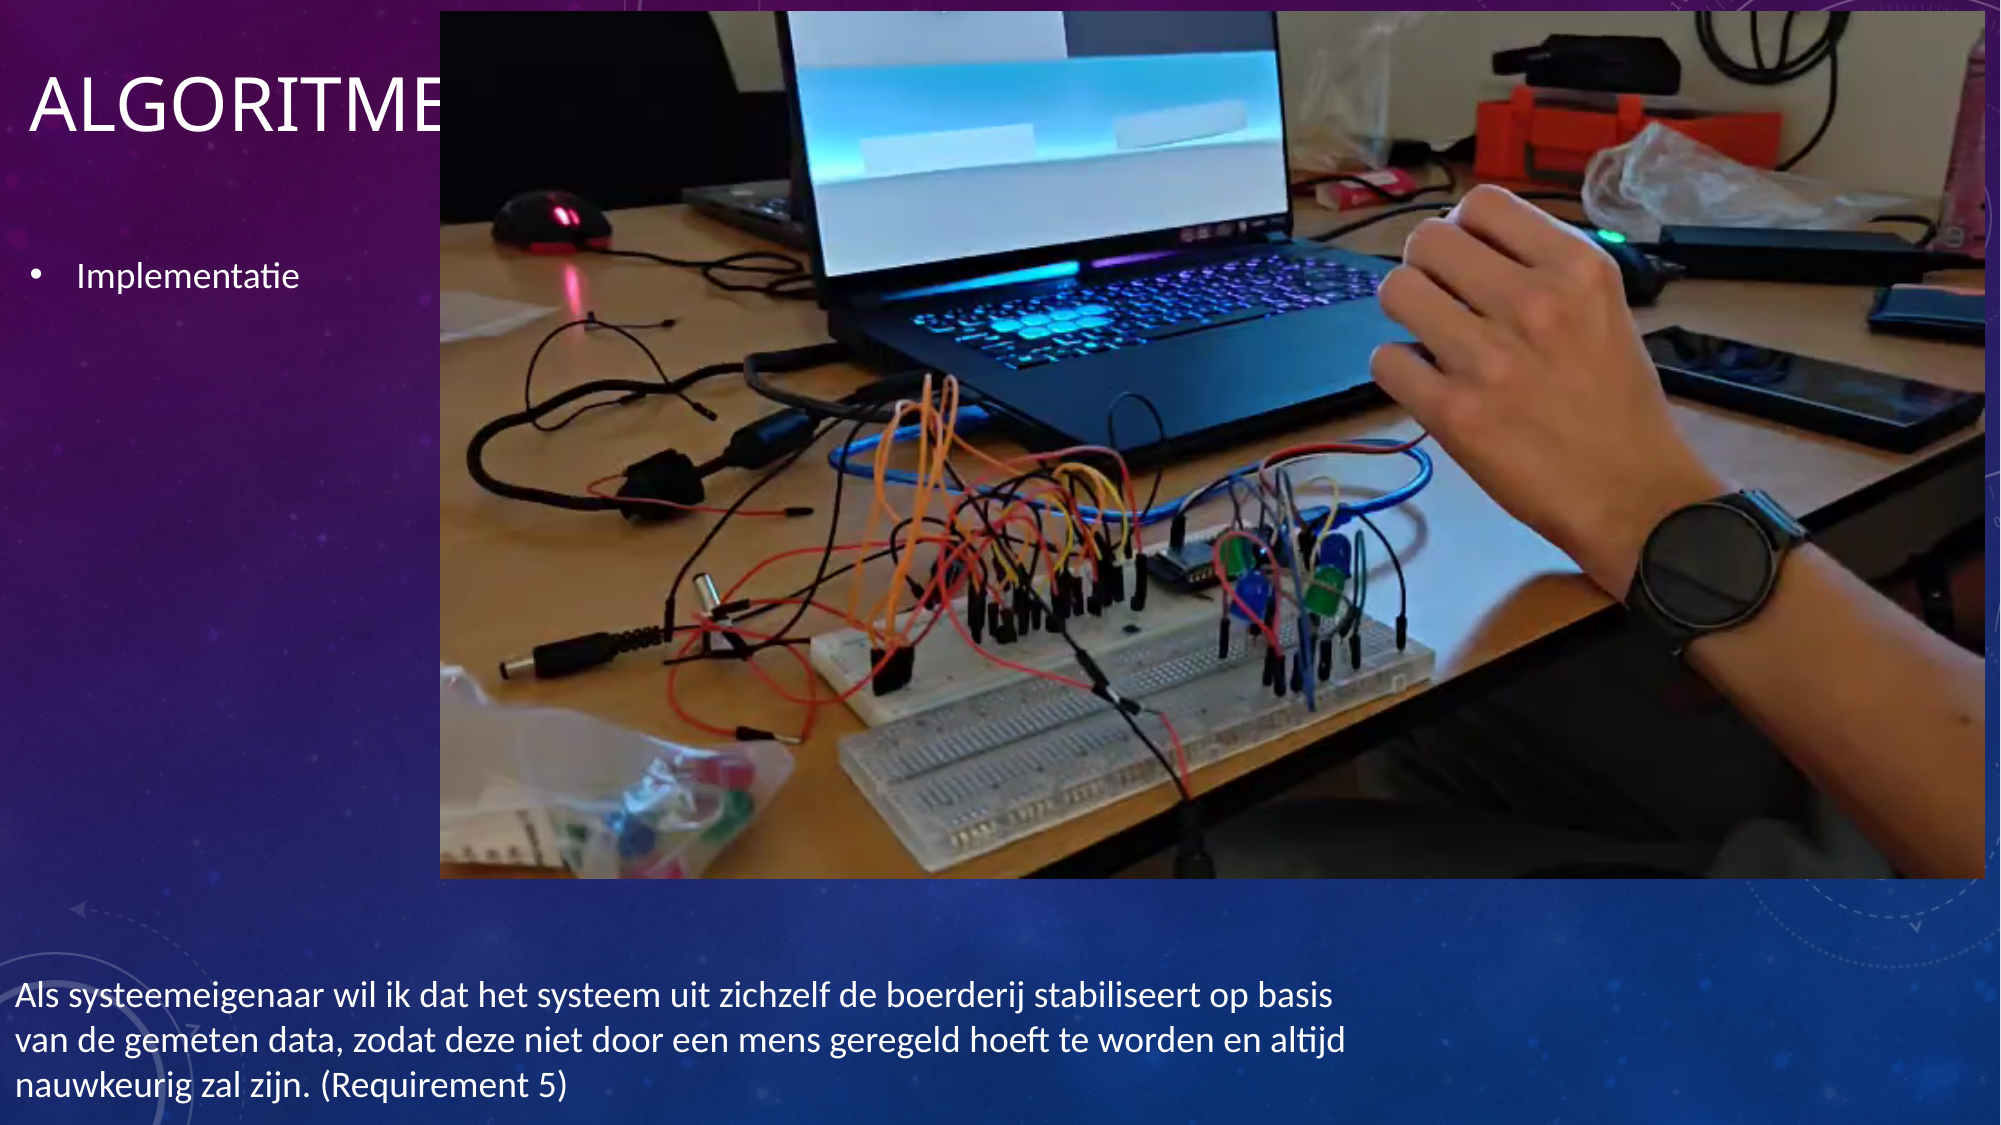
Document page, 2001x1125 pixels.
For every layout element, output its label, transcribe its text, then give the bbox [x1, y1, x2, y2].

picture [0, 0, 2001, 1125]
list Implementatie [14, 198, 433, 350]
text_box Als systeemeigenaar wil ik dat het systeem uit zichzelf de boerderij stabiliseert op basis van de gemeten data, zodat deze niet door een mens geregeld hoeft te worden en altijd nauwkeurig zal zijn. (Requirement 5) [0, 962, 1380, 1113]
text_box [439, 10, 1986, 880]
title Algoritme [14, 0, 1677, 198]
